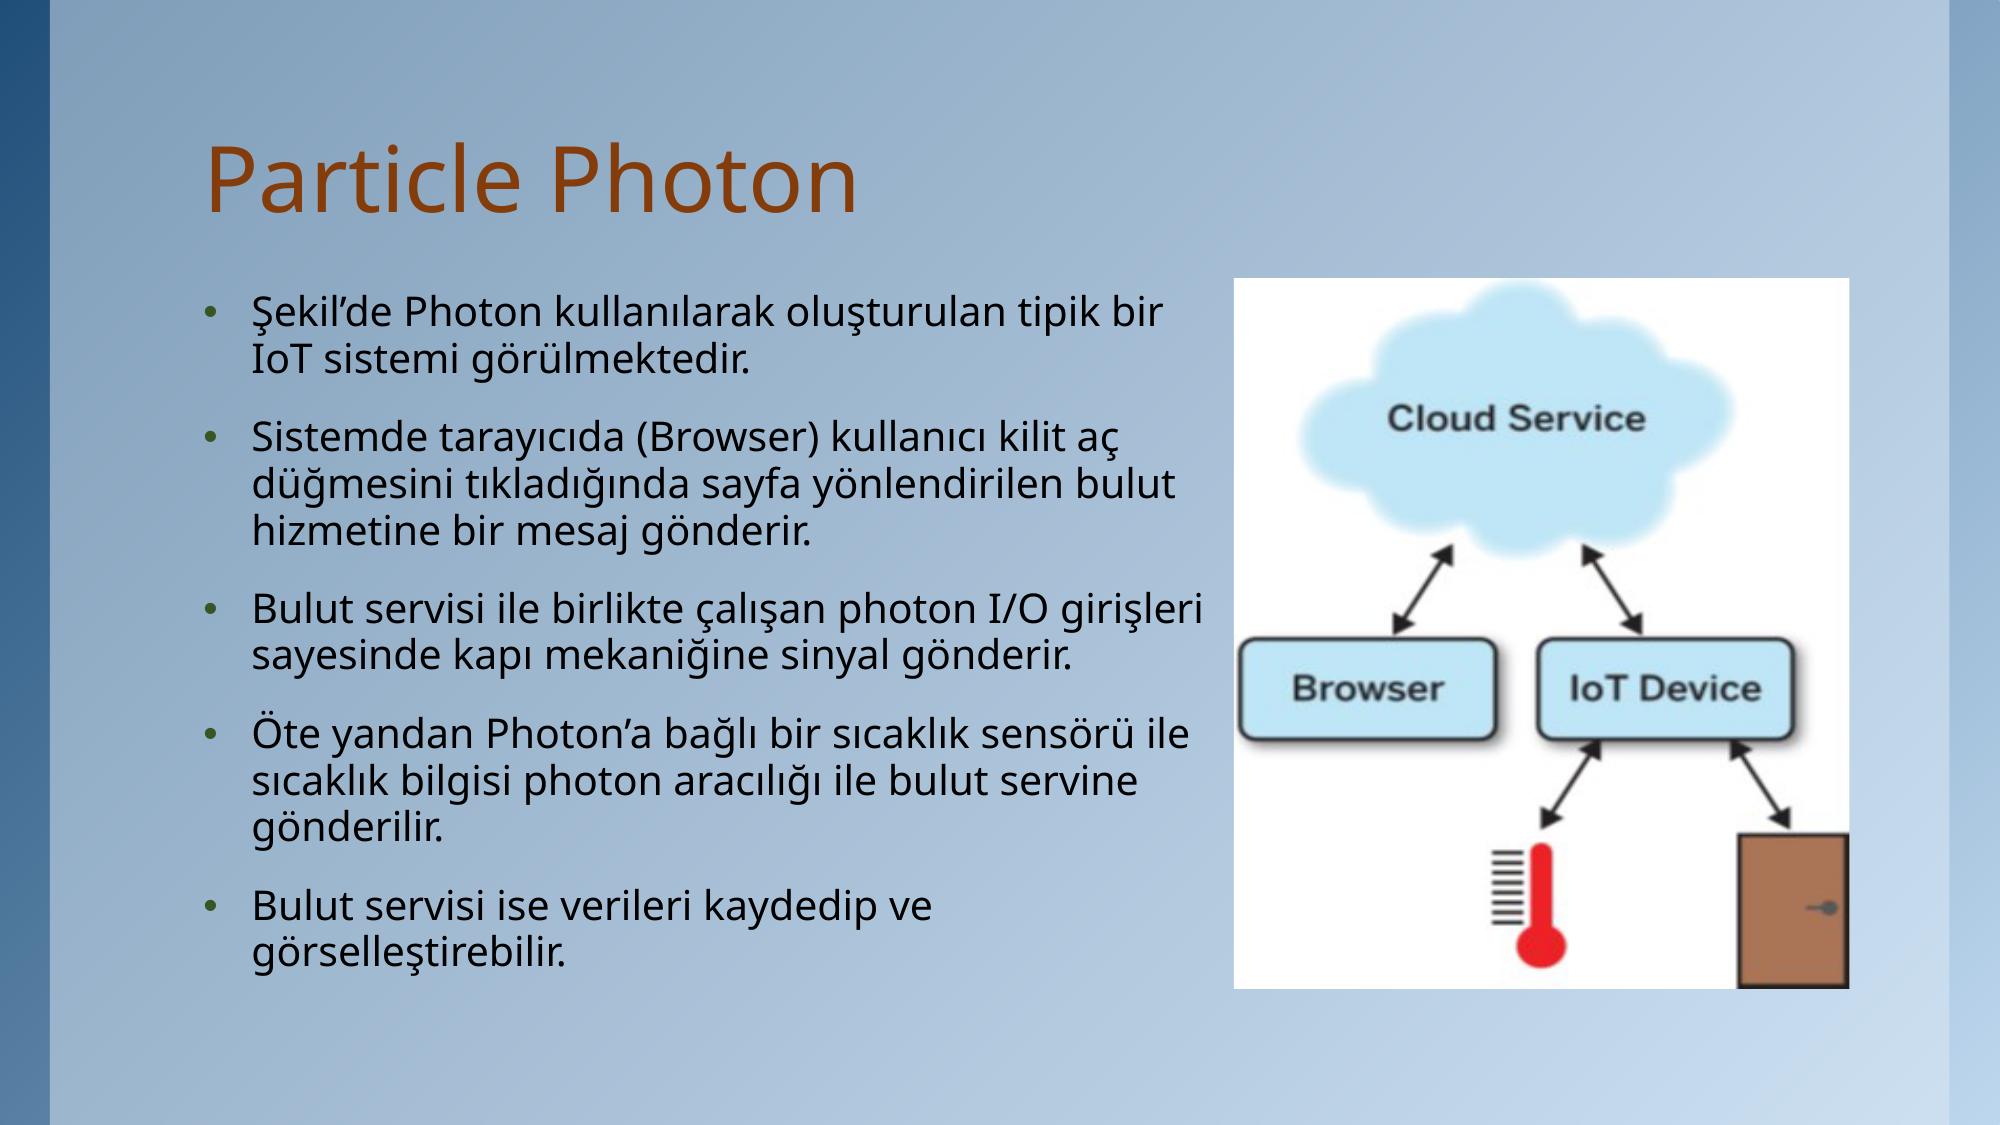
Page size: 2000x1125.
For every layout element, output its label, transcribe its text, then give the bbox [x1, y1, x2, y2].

list Şekil’de Photon kullanılarak oluşturulan tipik bir IoT sistemi görülmektedir. Sistemde tarayıcıda (Browser) kullanıcı kilit aç düğmesini tıkladığında sayfa yönlendirilen bulut hizmetine bir mesaj gönderir. Bulut servisi ile birlikte çalışan photon I/O girişleri sayesinde kapı mekaniğine sinyal gönderir. Öte yandan Photon’a bağlı bir sıcaklık sensörü ile sıcaklık bilgisi photon aracılığı ile bulut servine gönderilir. Bulut servisi ise verileri kaydedip ve görselleştirebilir. [183, 279, 1236, 1013]
picture [1233, 278, 1850, 989]
title Particle Photon [183, 12, 1850, 242]
